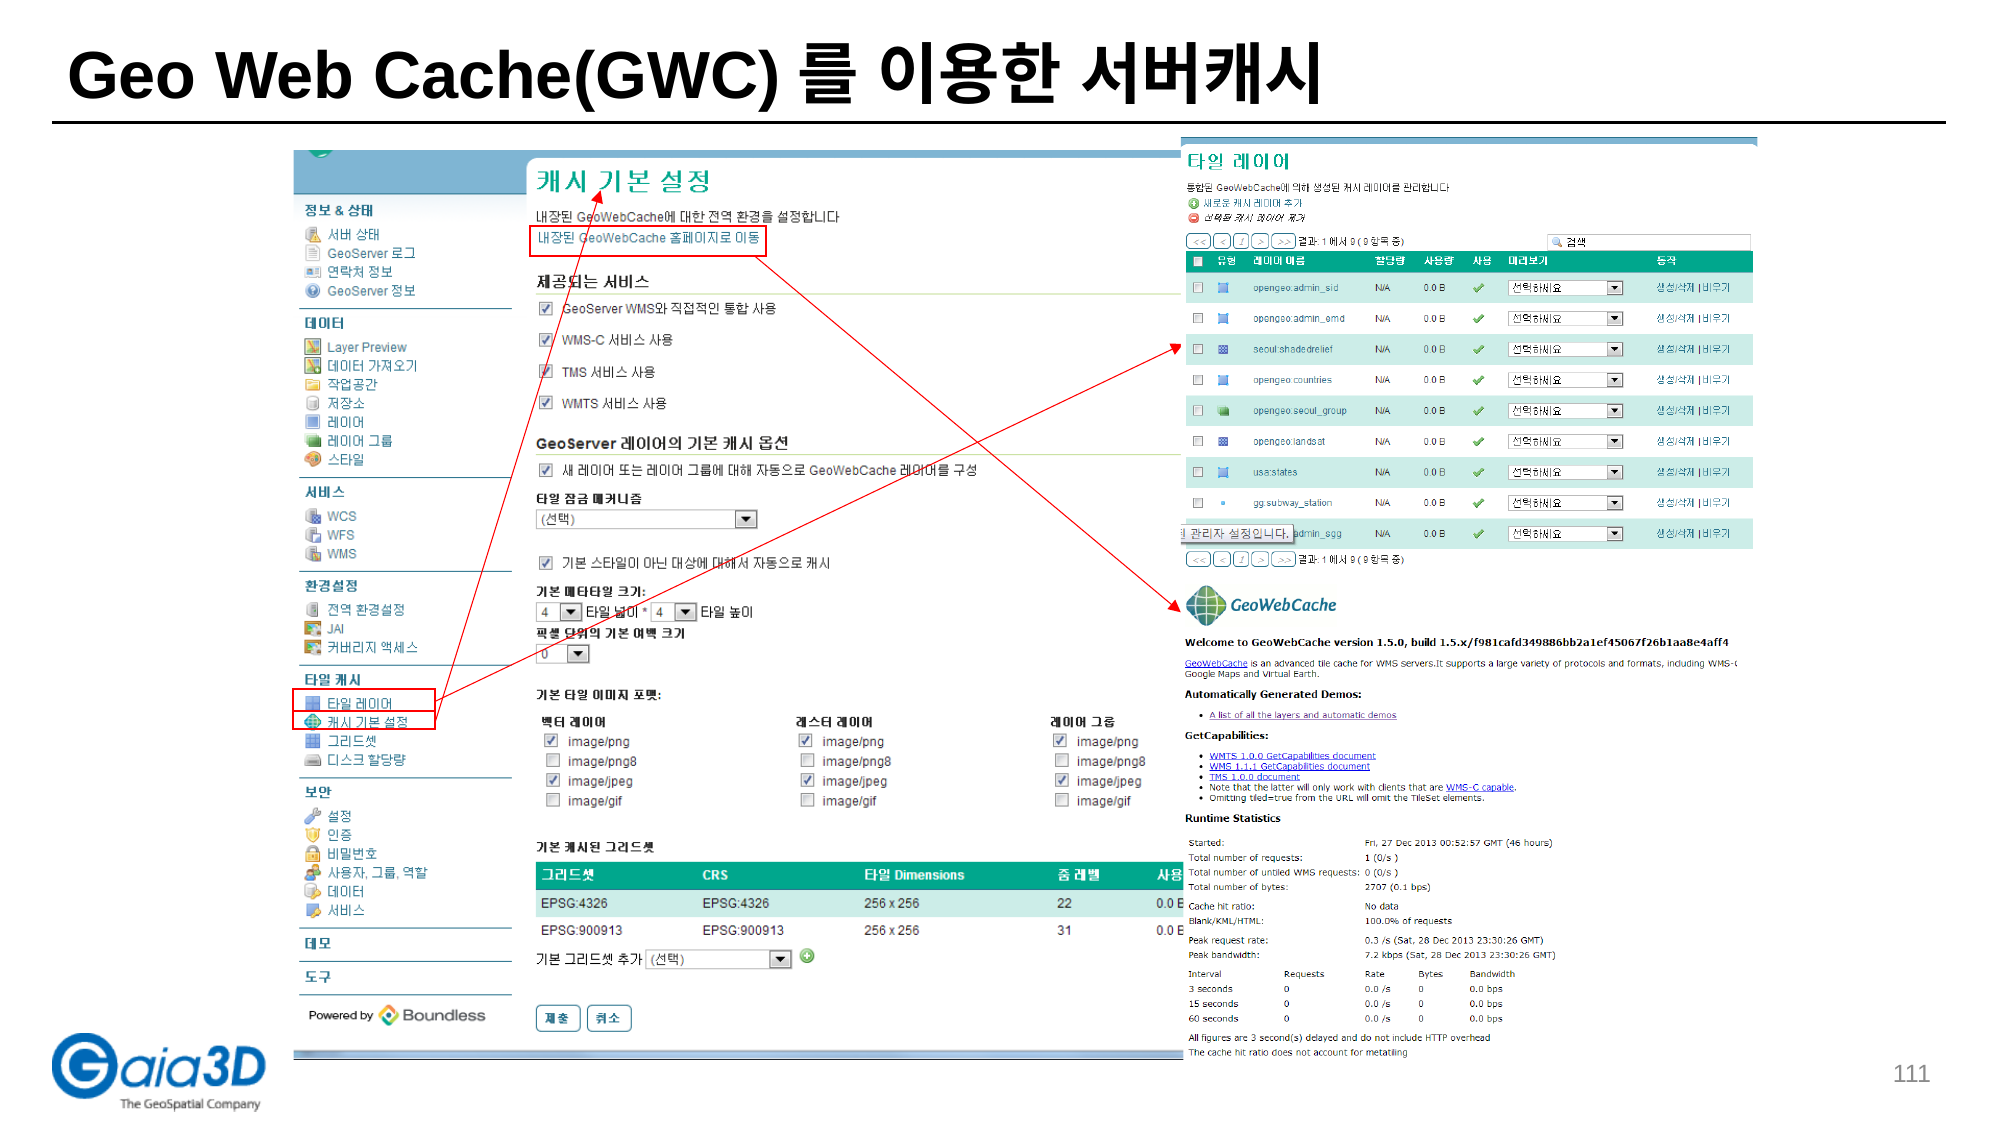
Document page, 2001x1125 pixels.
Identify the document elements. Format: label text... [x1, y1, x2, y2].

picture [52, 1033, 268, 1112]
slide_number 111 [1495, 1042, 1946, 1103]
title Geo Web Cache(GWC)를 이용한 서버캐시 [52, 39, 1946, 115]
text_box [435, 190, 601, 722]
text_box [601, 343, 1183, 702]
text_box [754, 255, 1180, 613]
picture [293, 131, 1758, 1061]
